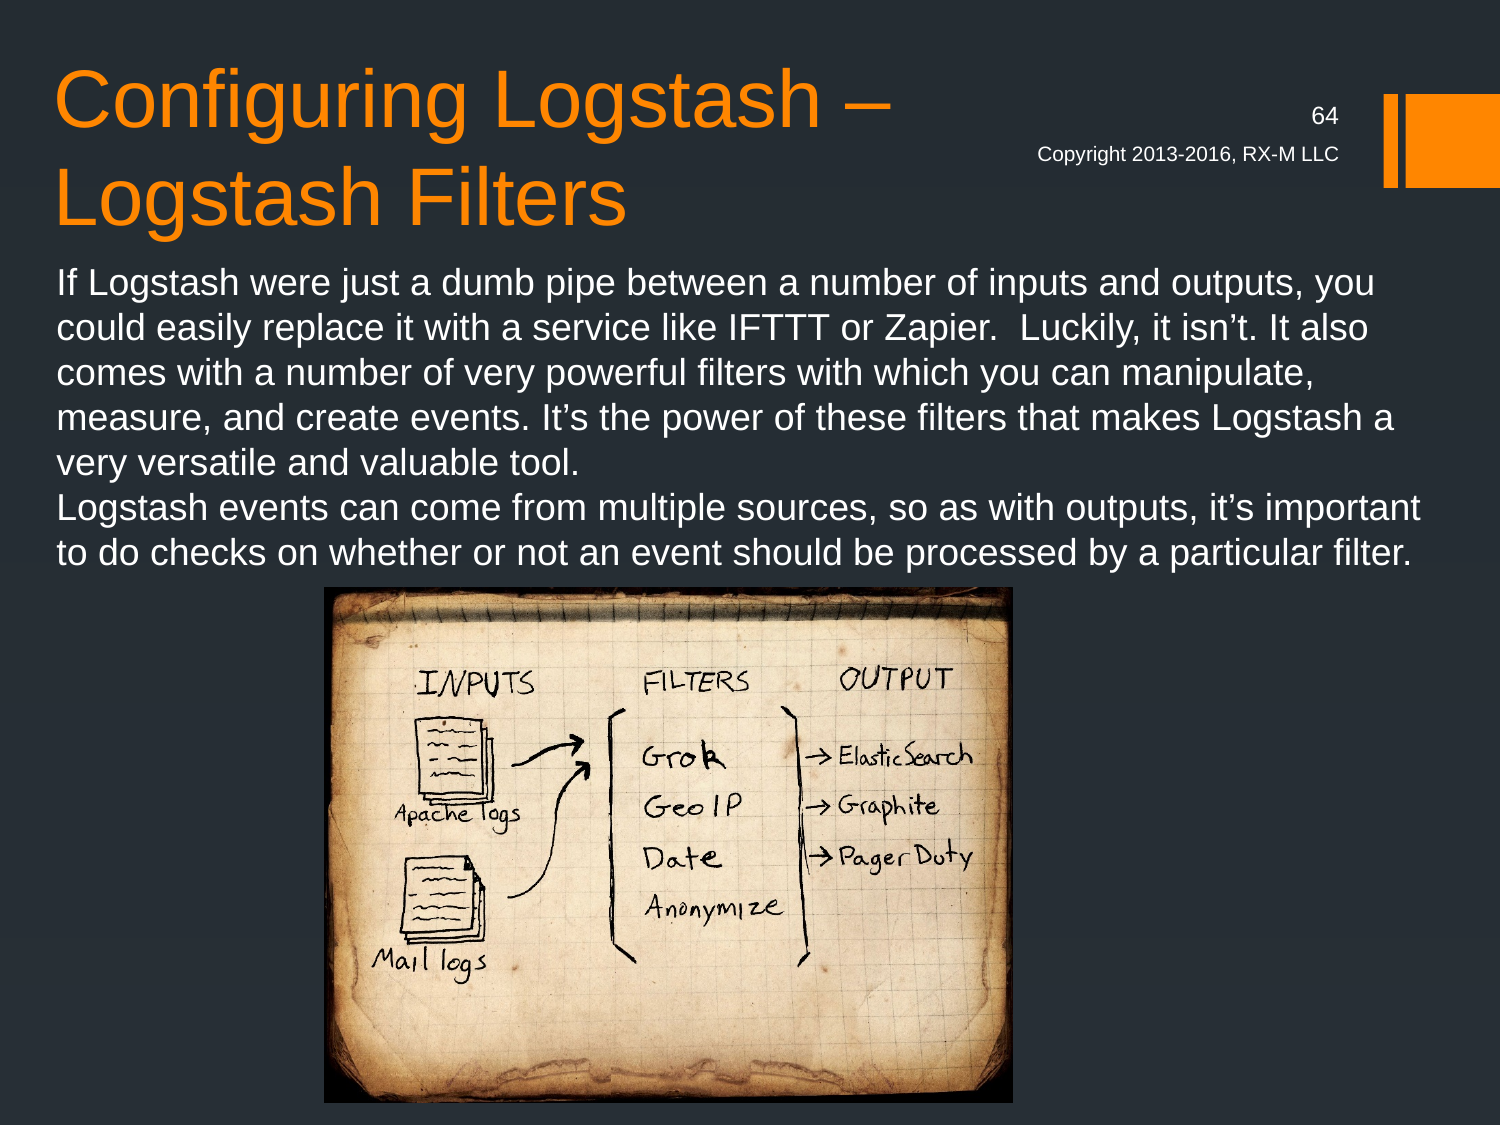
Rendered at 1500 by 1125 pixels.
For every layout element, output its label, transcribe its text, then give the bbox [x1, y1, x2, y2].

picture [324, 586, 1013, 1104]
footer Copyright 2013-2016, RX-M LLC [985, 140, 1355, 190]
slide_number 64 [1199, 90, 1355, 140]
text_box If Logstash were just a dumb pipe between a number of inputs and outputs, you could easily replace it with a service like IFTTT or Zapier. Luckily, it isn’t. It also comes with a number of very powerful filters with which you can manipulate, measure, and create events. It’s the power of these filters that makes Logstash a very versatile and valuable tool. Logstash events can come from multiple sources, so as with outputs, it’s important to do checks on whether or not an event should be processed by a particular filter. [41, 250, 1438, 626]
title Configuring Logstash – Logstash Filters [38, 38, 1239, 251]
